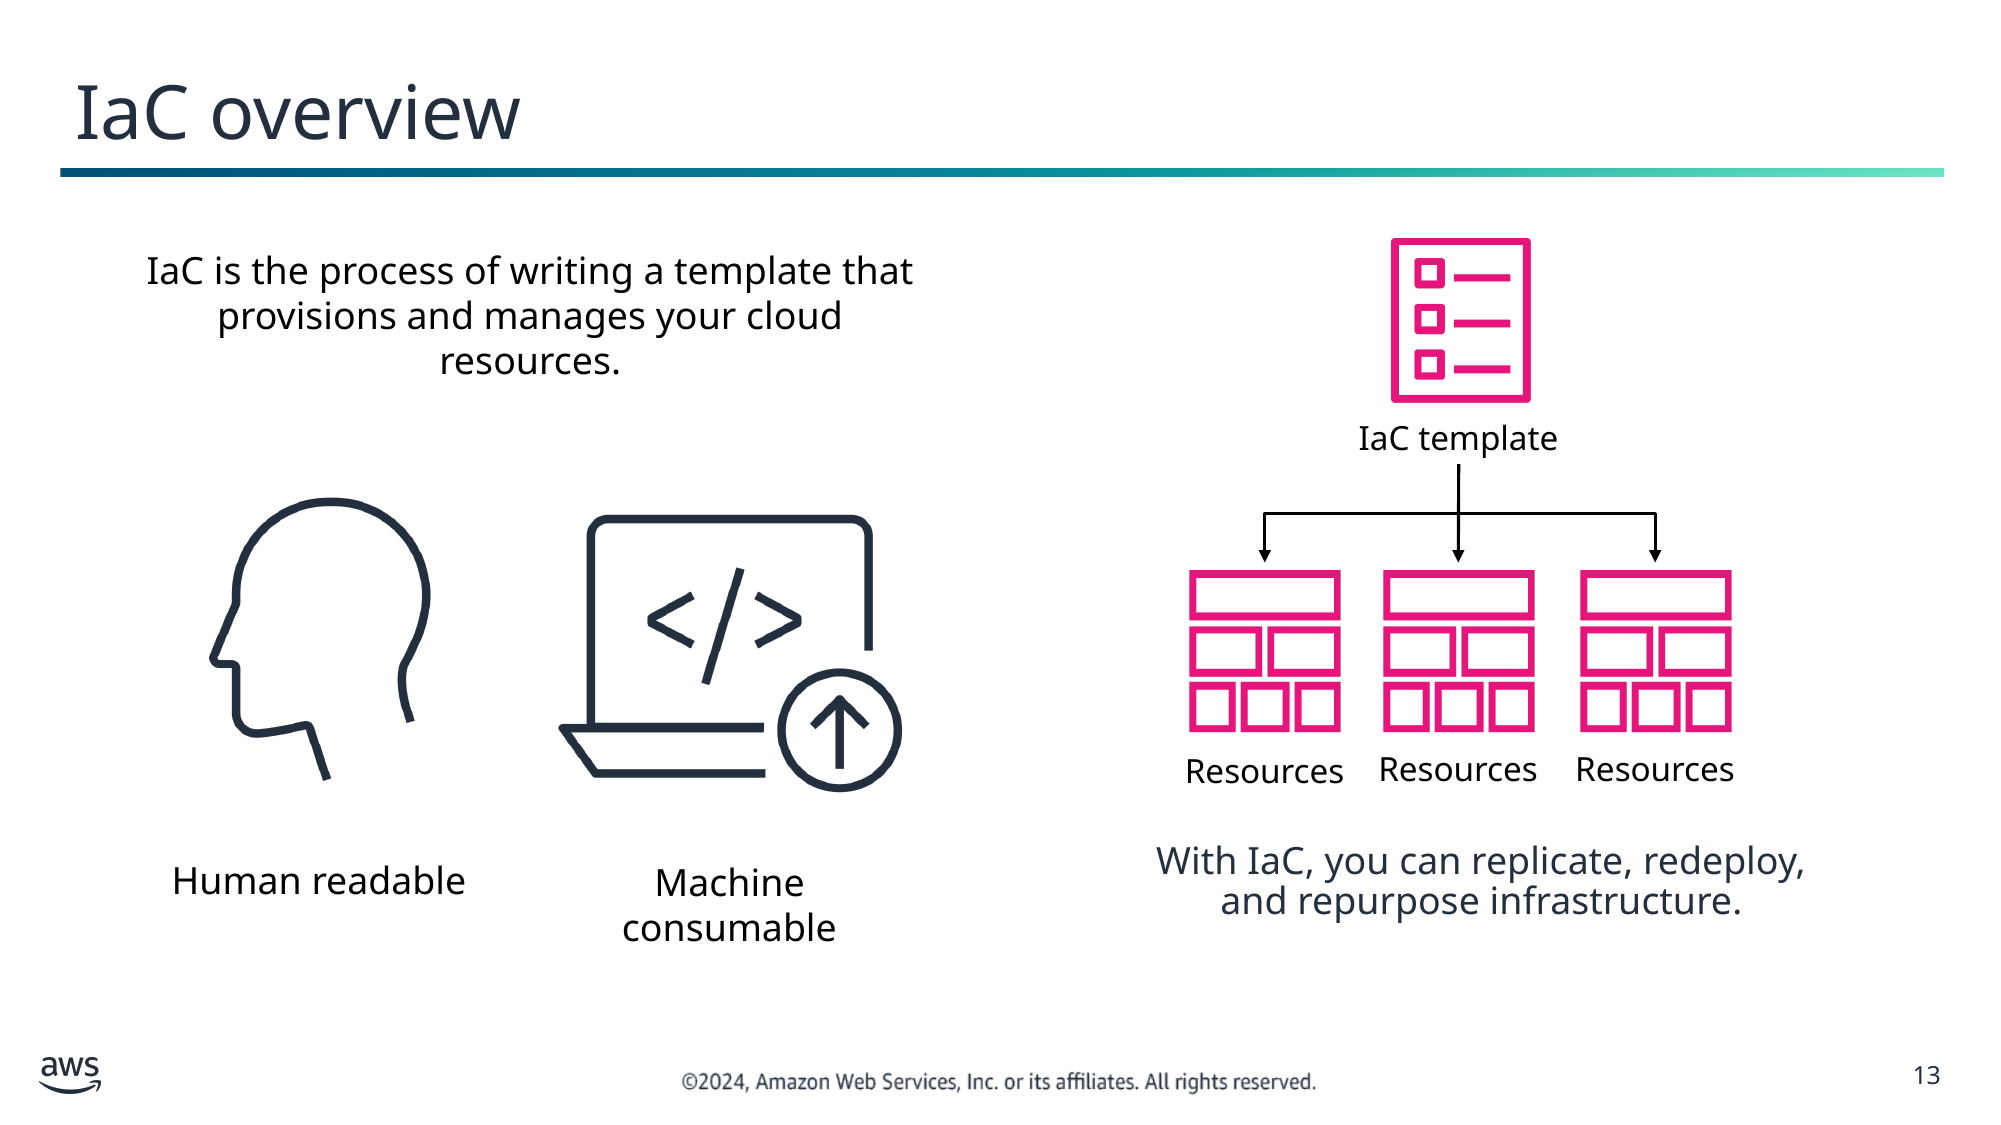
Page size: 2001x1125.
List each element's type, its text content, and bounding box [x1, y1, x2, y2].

slide_number ‹#› [1861, 1057, 1941, 1095]
picture [891, 168, 1944, 177]
list With IaC, you can replicate, redeploy, and repurpose infrastructure. [1122, 834, 1841, 955]
text_box Human readable [146, 861, 492, 910]
text_box Machine consumable [529, 864, 930, 957]
text_box IaC is the process of writing a template that provisions and manages your cloud resources. [115, 239, 945, 390]
picture [621, 1061, 1378, 1105]
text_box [1166, 230, 1757, 799]
picture [107, 429, 940, 856]
picture [39, 1057, 101, 1094]
title IaC overview [60, 55, 1941, 176]
